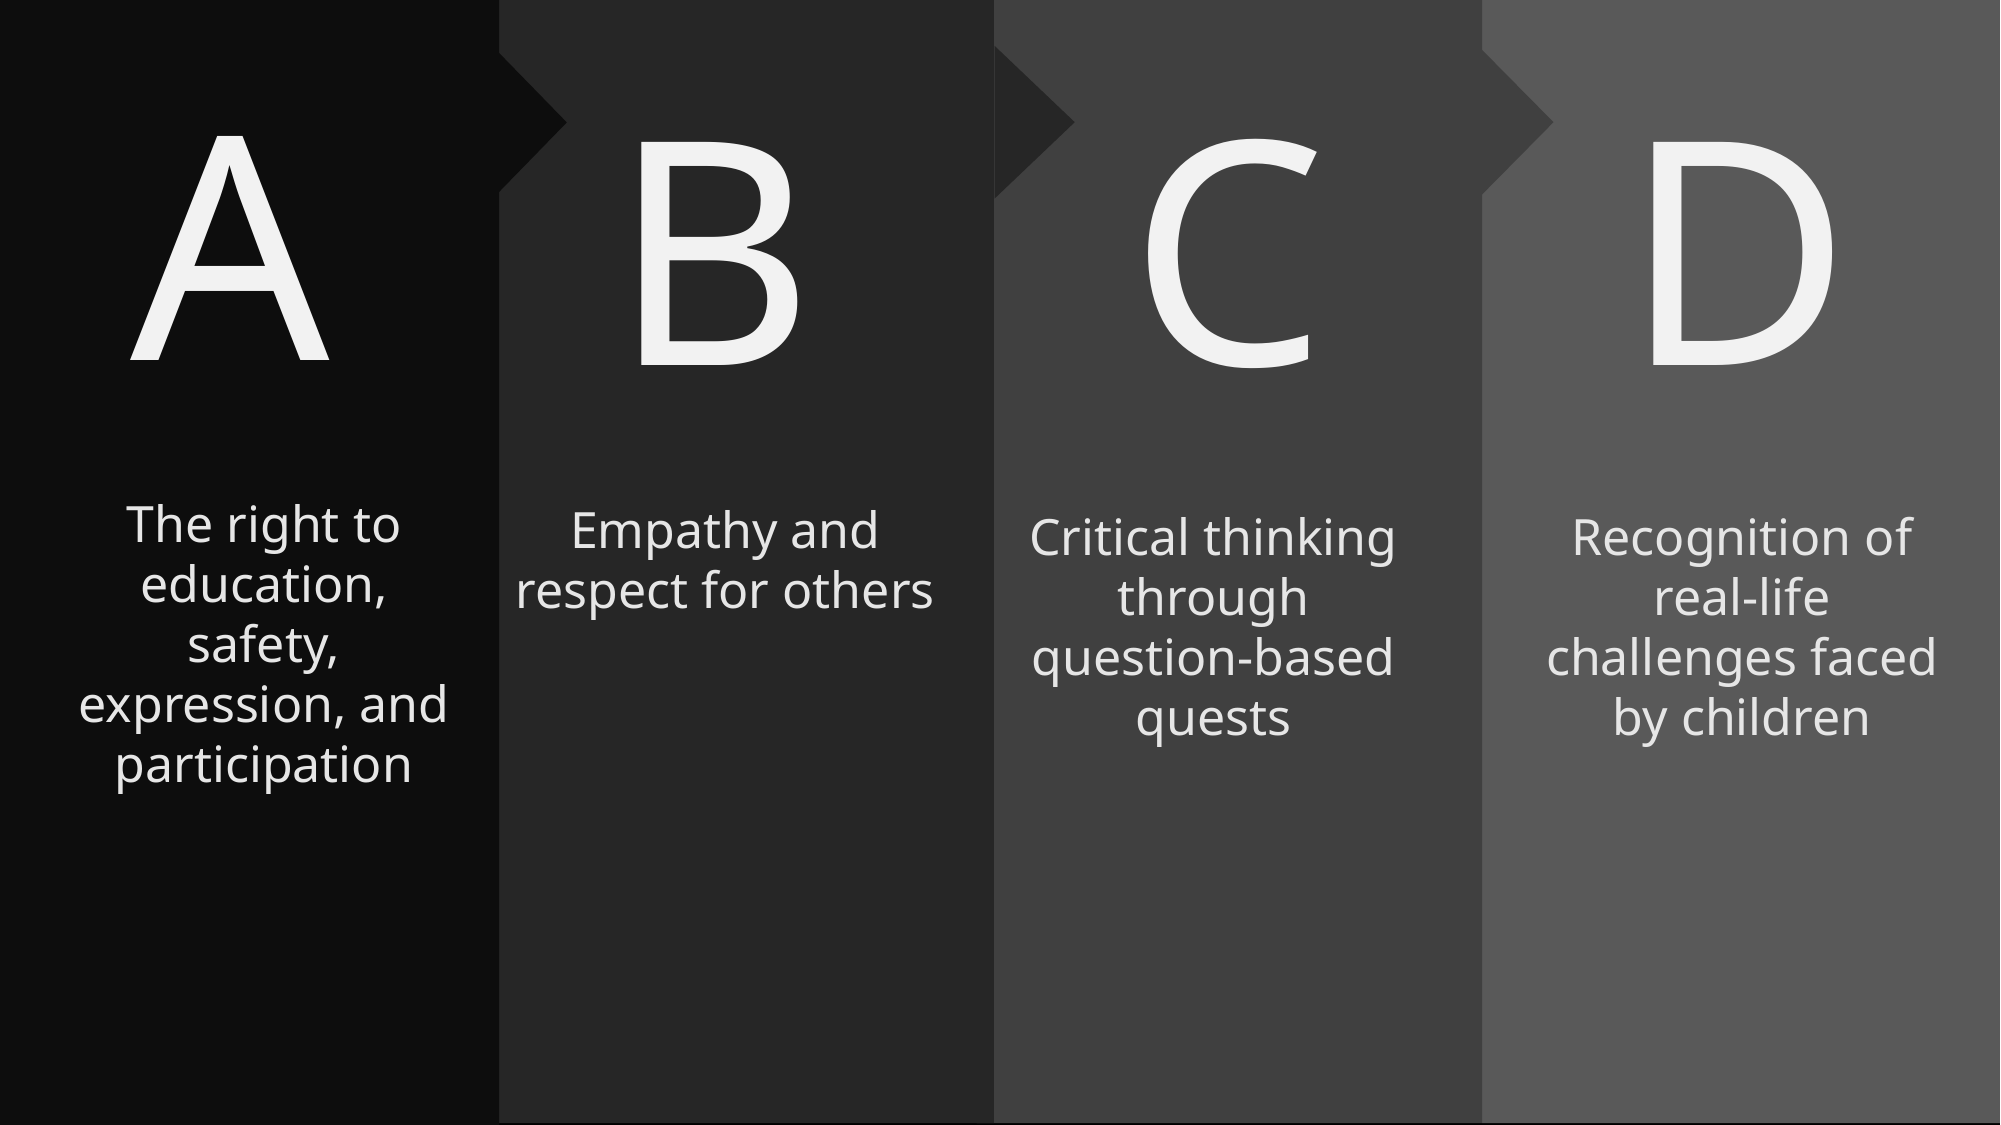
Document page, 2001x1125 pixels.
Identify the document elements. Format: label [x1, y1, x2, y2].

text_box [568, 0, 1076, 1124]
text_box [1554, 0, 2000, 1124]
text_box [0, 0, 568, 1125]
text_box [1076, 0, 1554, 1124]
